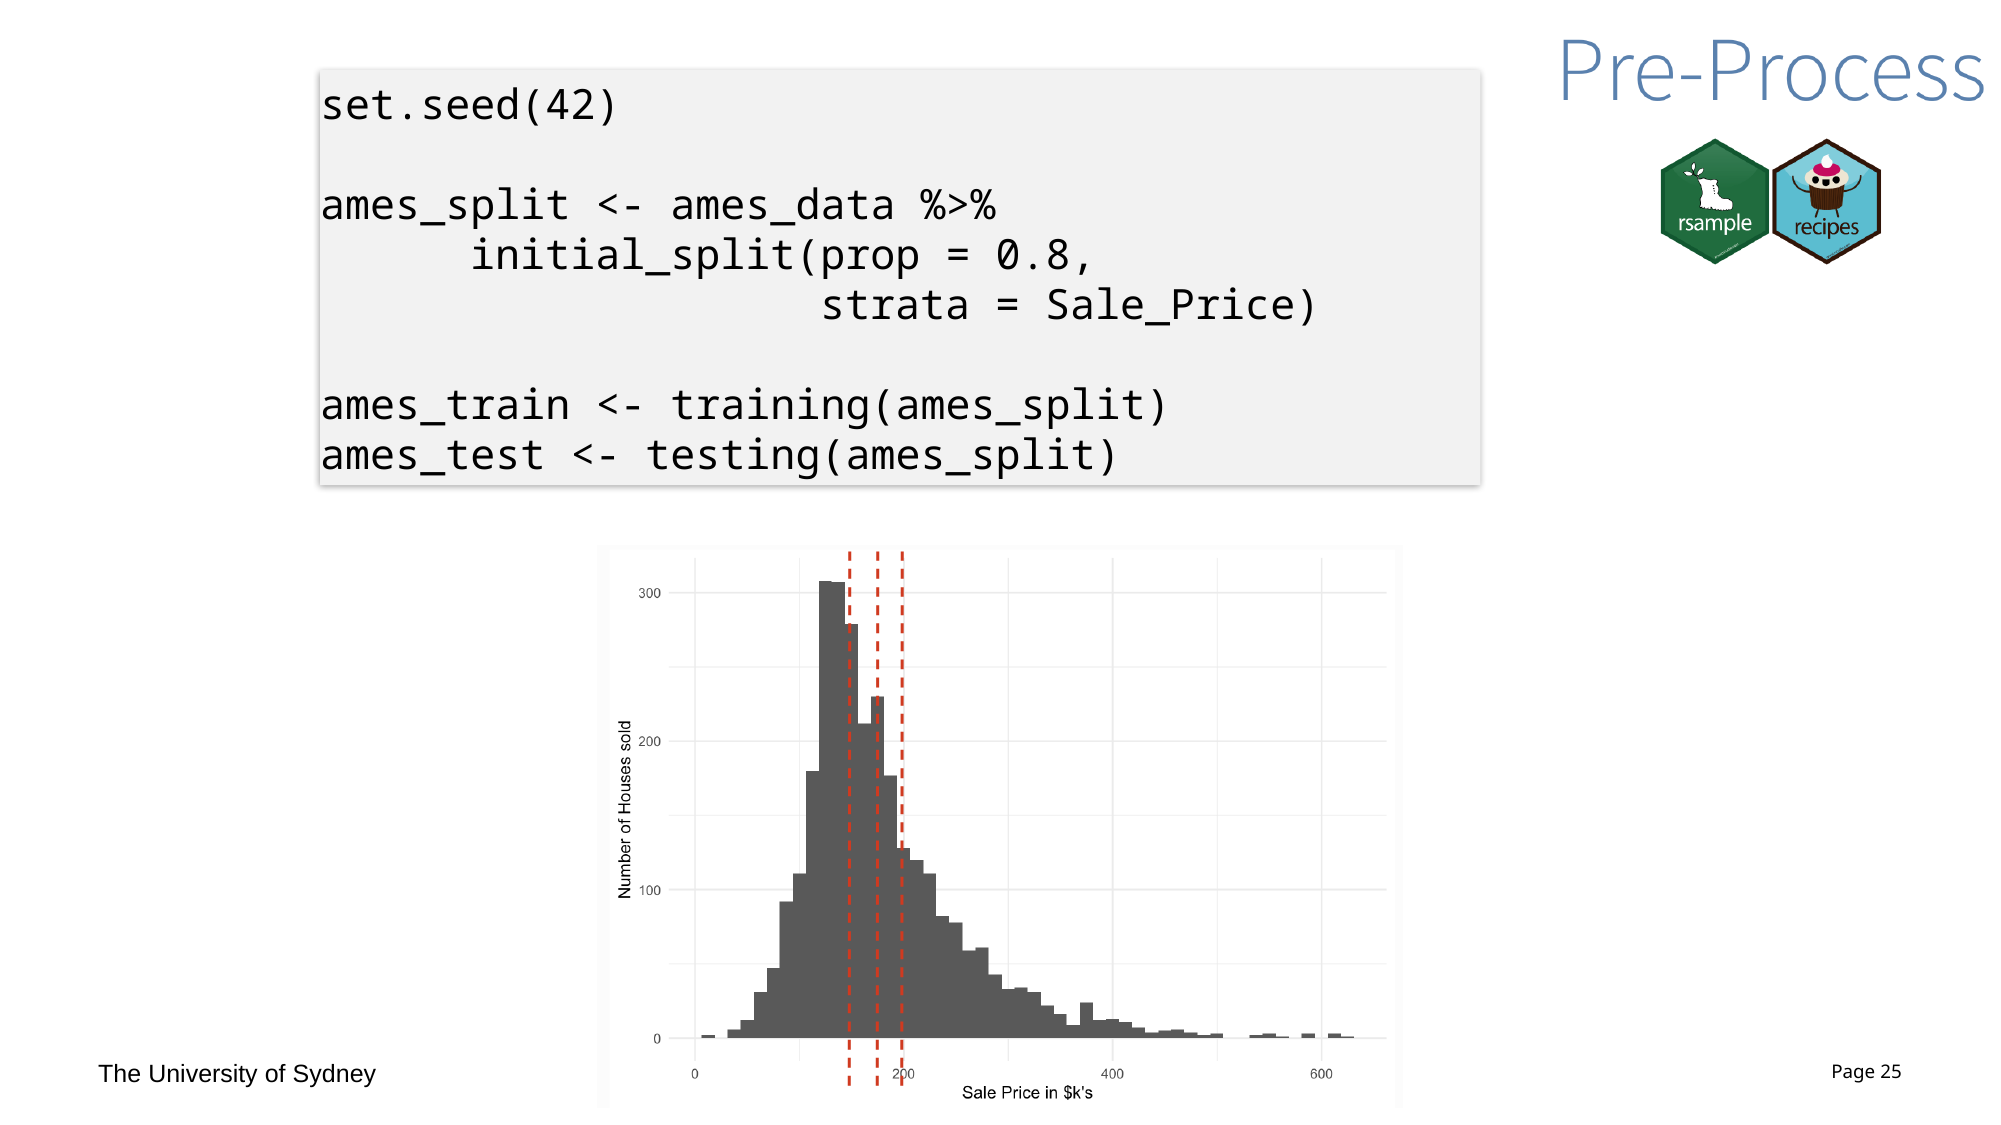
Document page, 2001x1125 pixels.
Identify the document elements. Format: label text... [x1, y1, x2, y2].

picture [597, 544, 1403, 1108]
picture [1508, 0, 2000, 309]
text_box set.seed(42) ames_split <- ames_data %>% initial_split(prop = 0.8, strata = Sale_Price) ames_train <- training(ames_split) ames_test <- testing(ames_split) [319, 69, 1481, 486]
